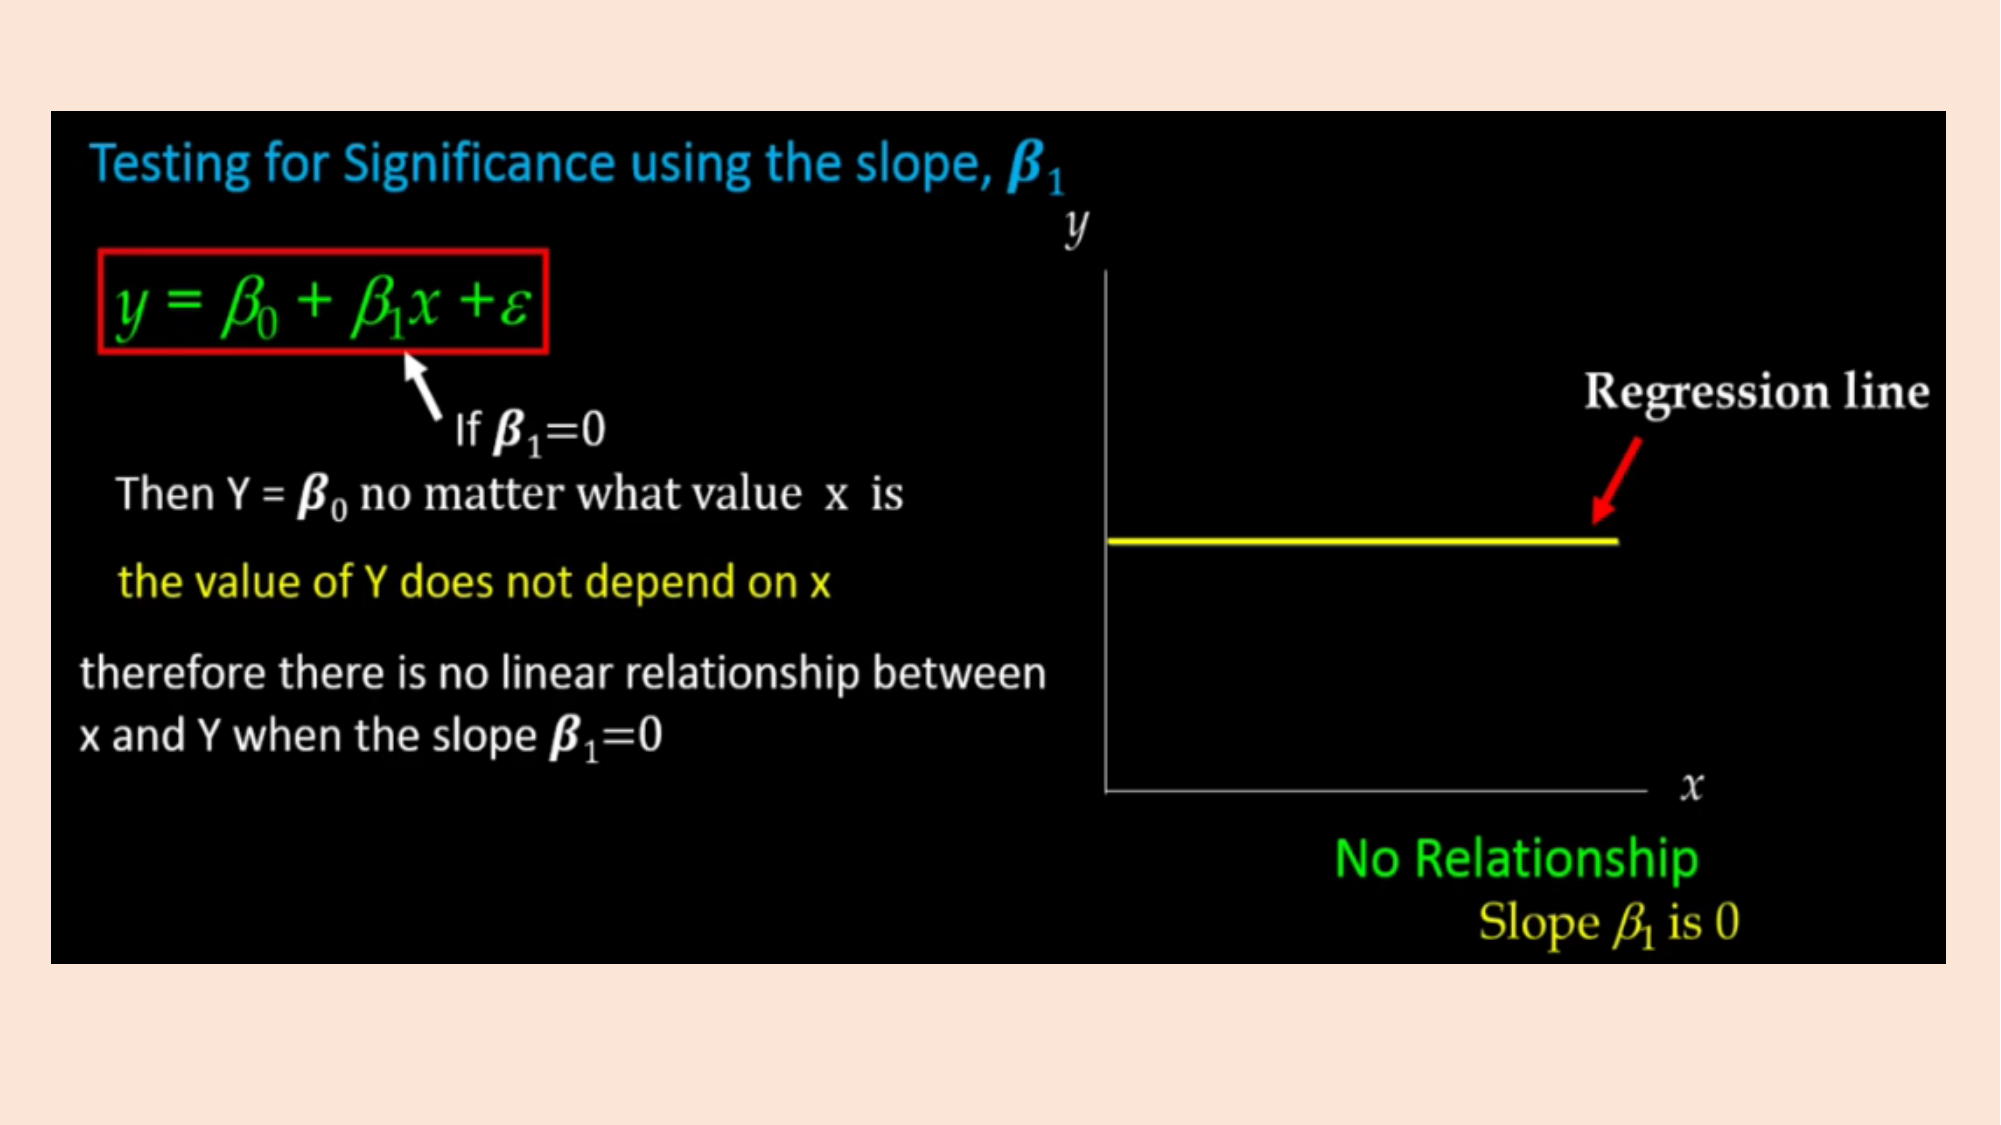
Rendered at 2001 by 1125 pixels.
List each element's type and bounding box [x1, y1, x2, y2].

picture [51, 111, 1946, 964]
